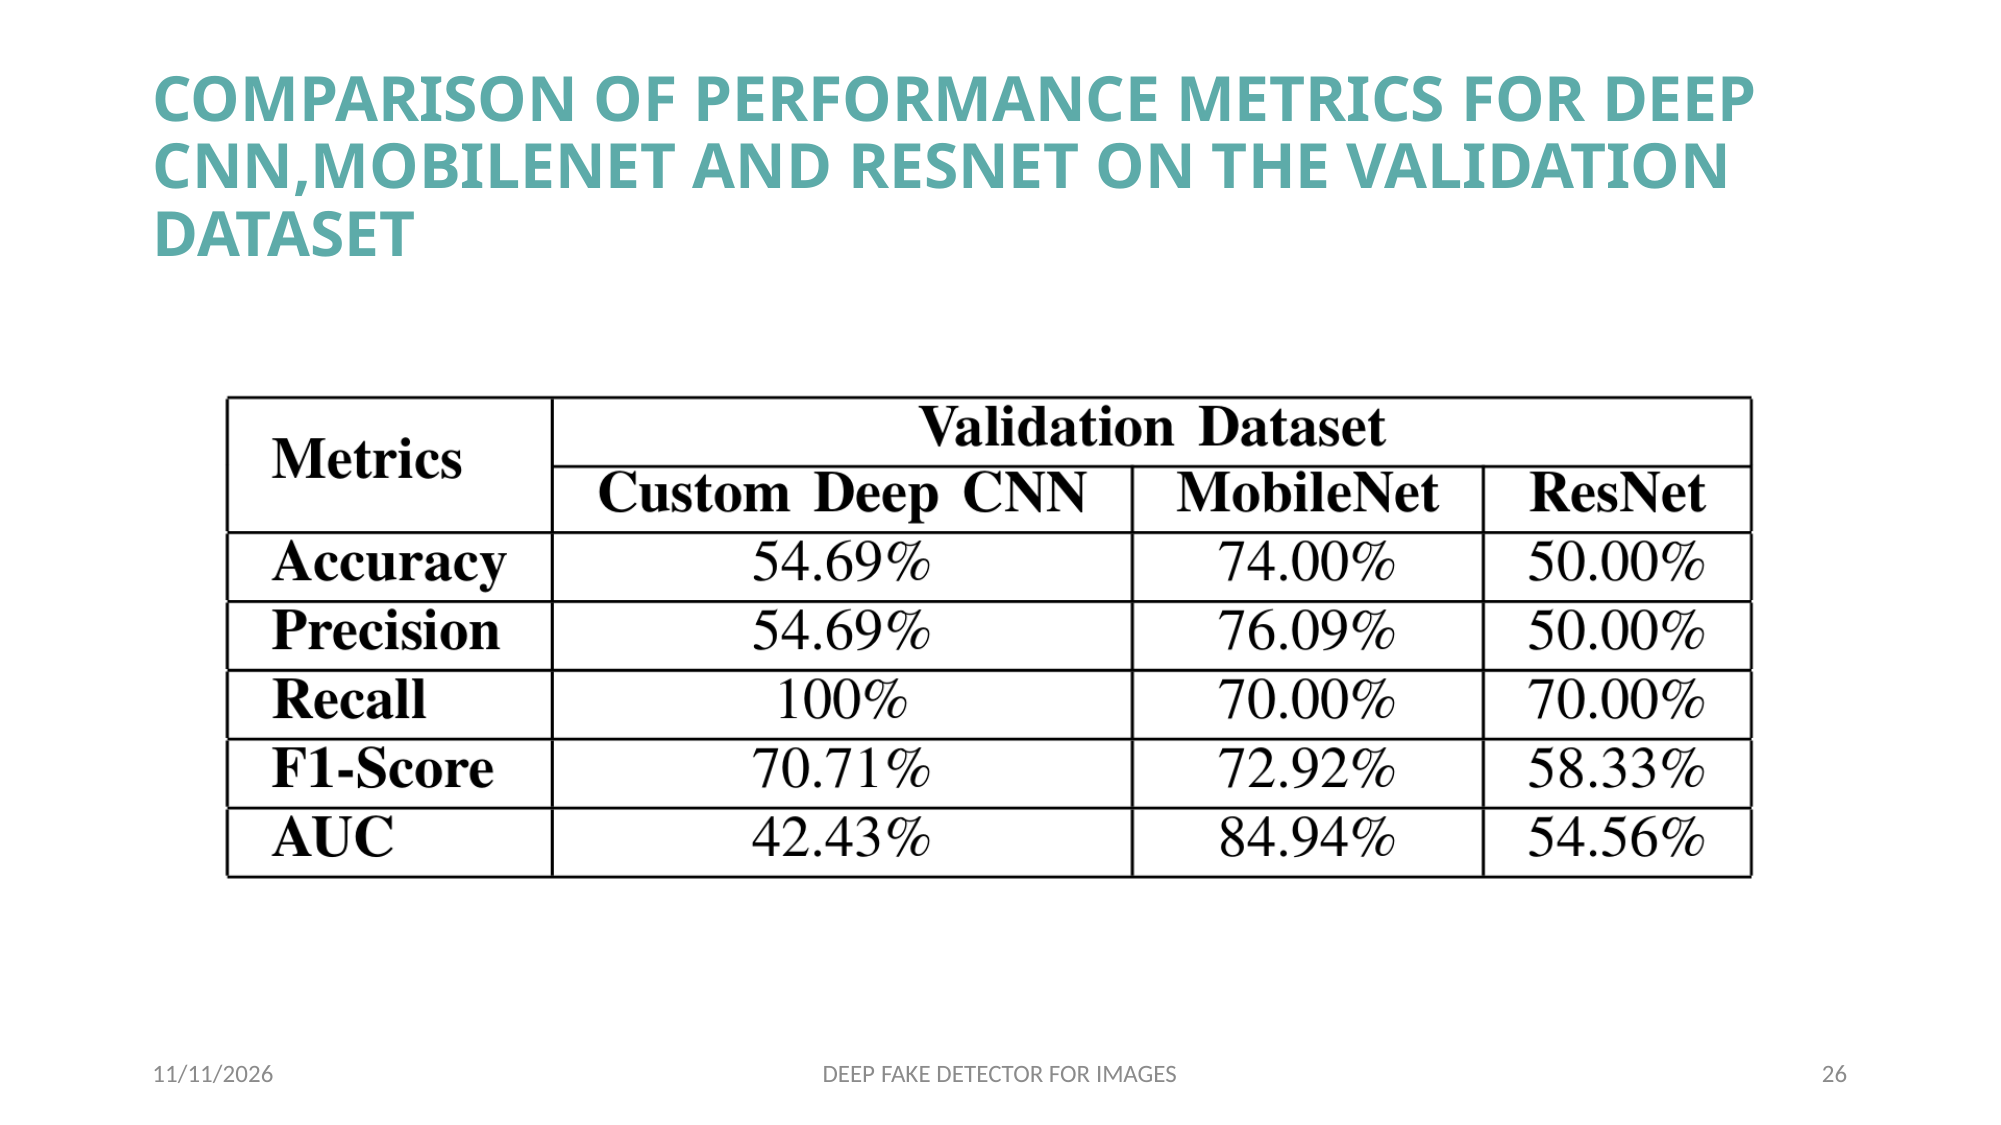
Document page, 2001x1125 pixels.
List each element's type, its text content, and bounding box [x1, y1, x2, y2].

title COMPARISON OF PERFORMANCE METRICS FOR DEEP CNN,MOBILENET AND RESNET ON THE VALIDATION DATASET [137, 59, 1863, 278]
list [188, 363, 1812, 950]
footer DEEP FAKE DETECTOR FOR IMAGES [662, 1042, 1338, 1103]
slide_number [137, 1042, 588, 1103]
slide_number 26 [1412, 1042, 1863, 1103]
